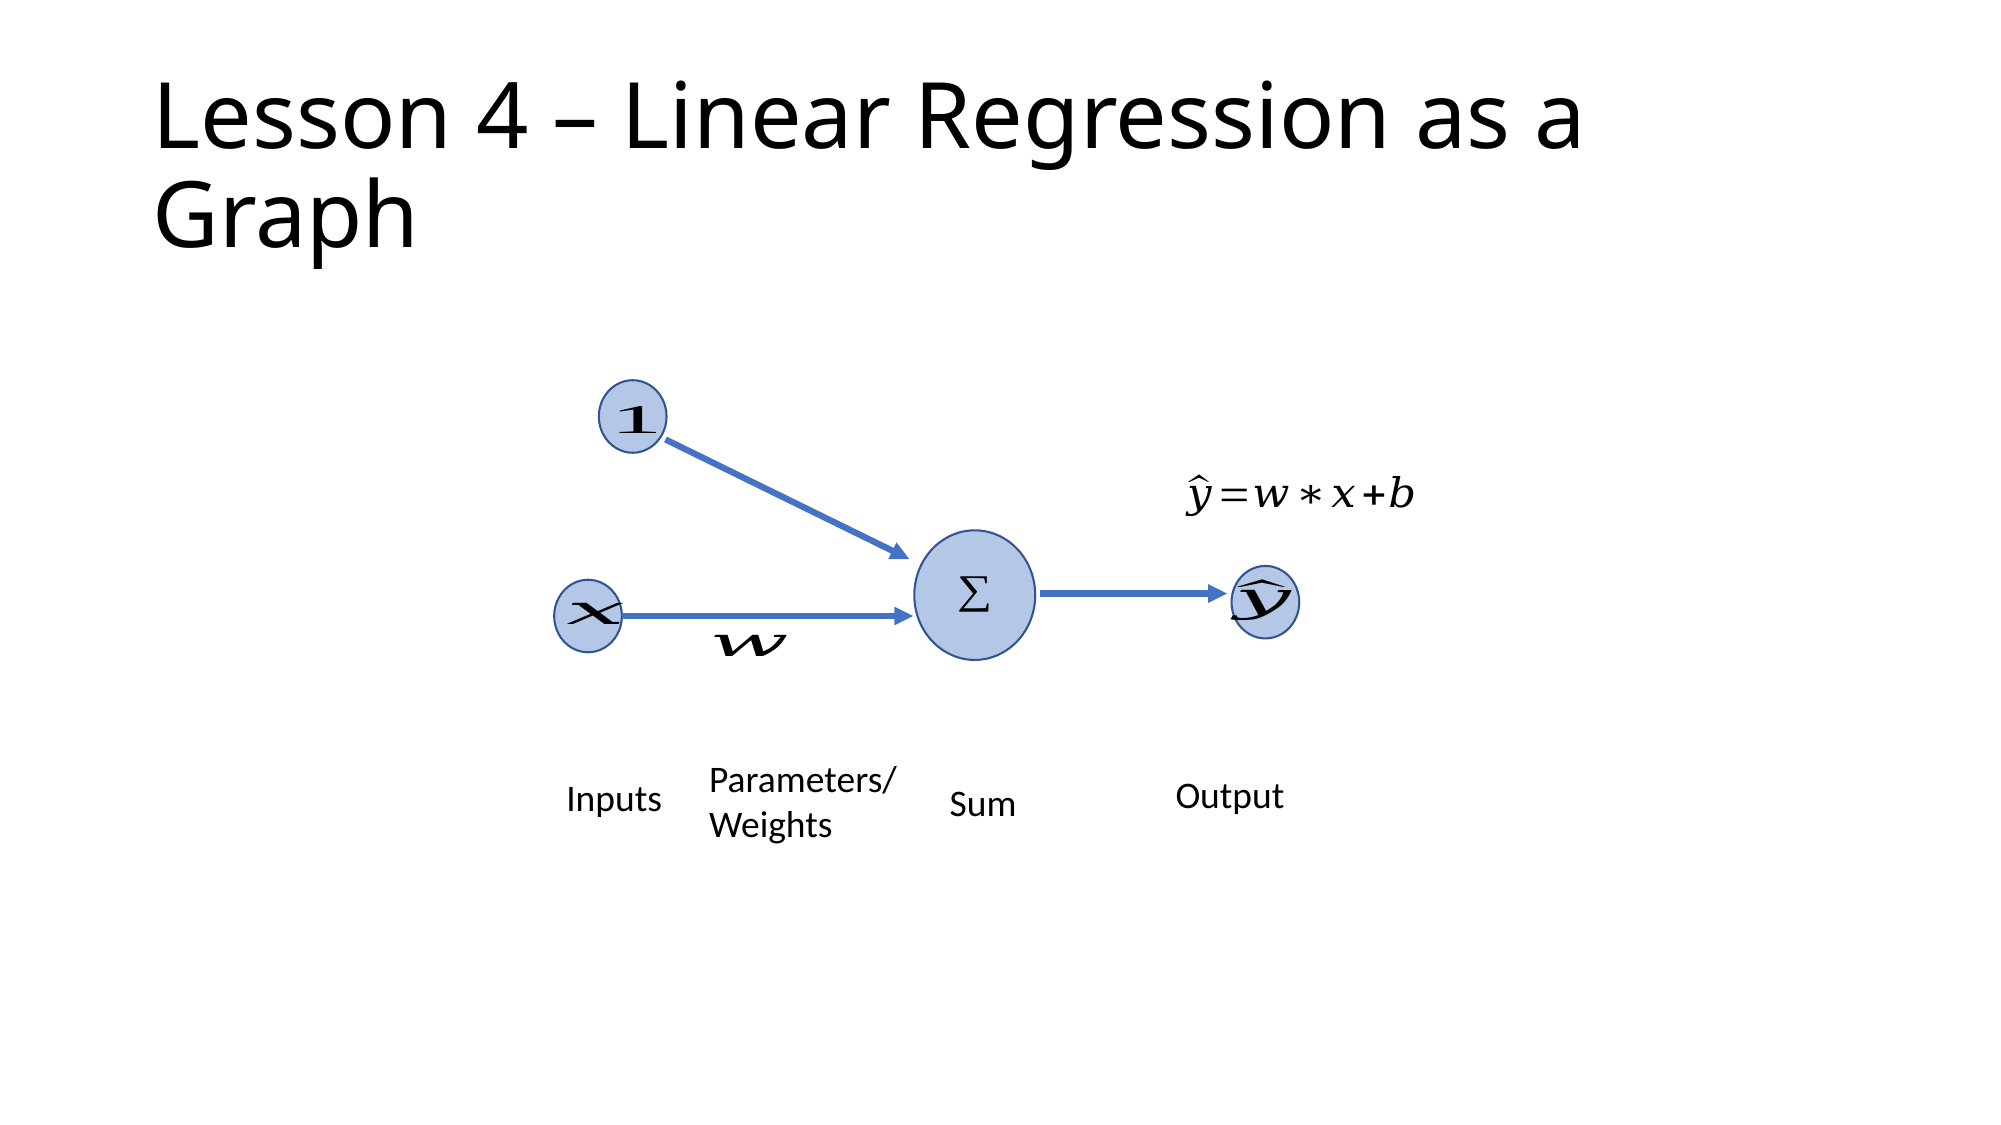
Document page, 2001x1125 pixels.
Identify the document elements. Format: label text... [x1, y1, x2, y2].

text_box Output [1160, 763, 1300, 824]
text_box Parameters/ Weights [694, 747, 913, 852]
text_box [597, 379, 668, 454]
text_box [553, 578, 623, 654]
title Lesson 4 – Linear Regression as a Graph [137, 59, 1863, 278]
text_box Inputs [551, 766, 678, 827]
text_box Sum [934, 771, 1032, 831]
text_box [1230, 564, 1301, 640]
text_box [913, 529, 1037, 661]
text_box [665, 439, 910, 559]
